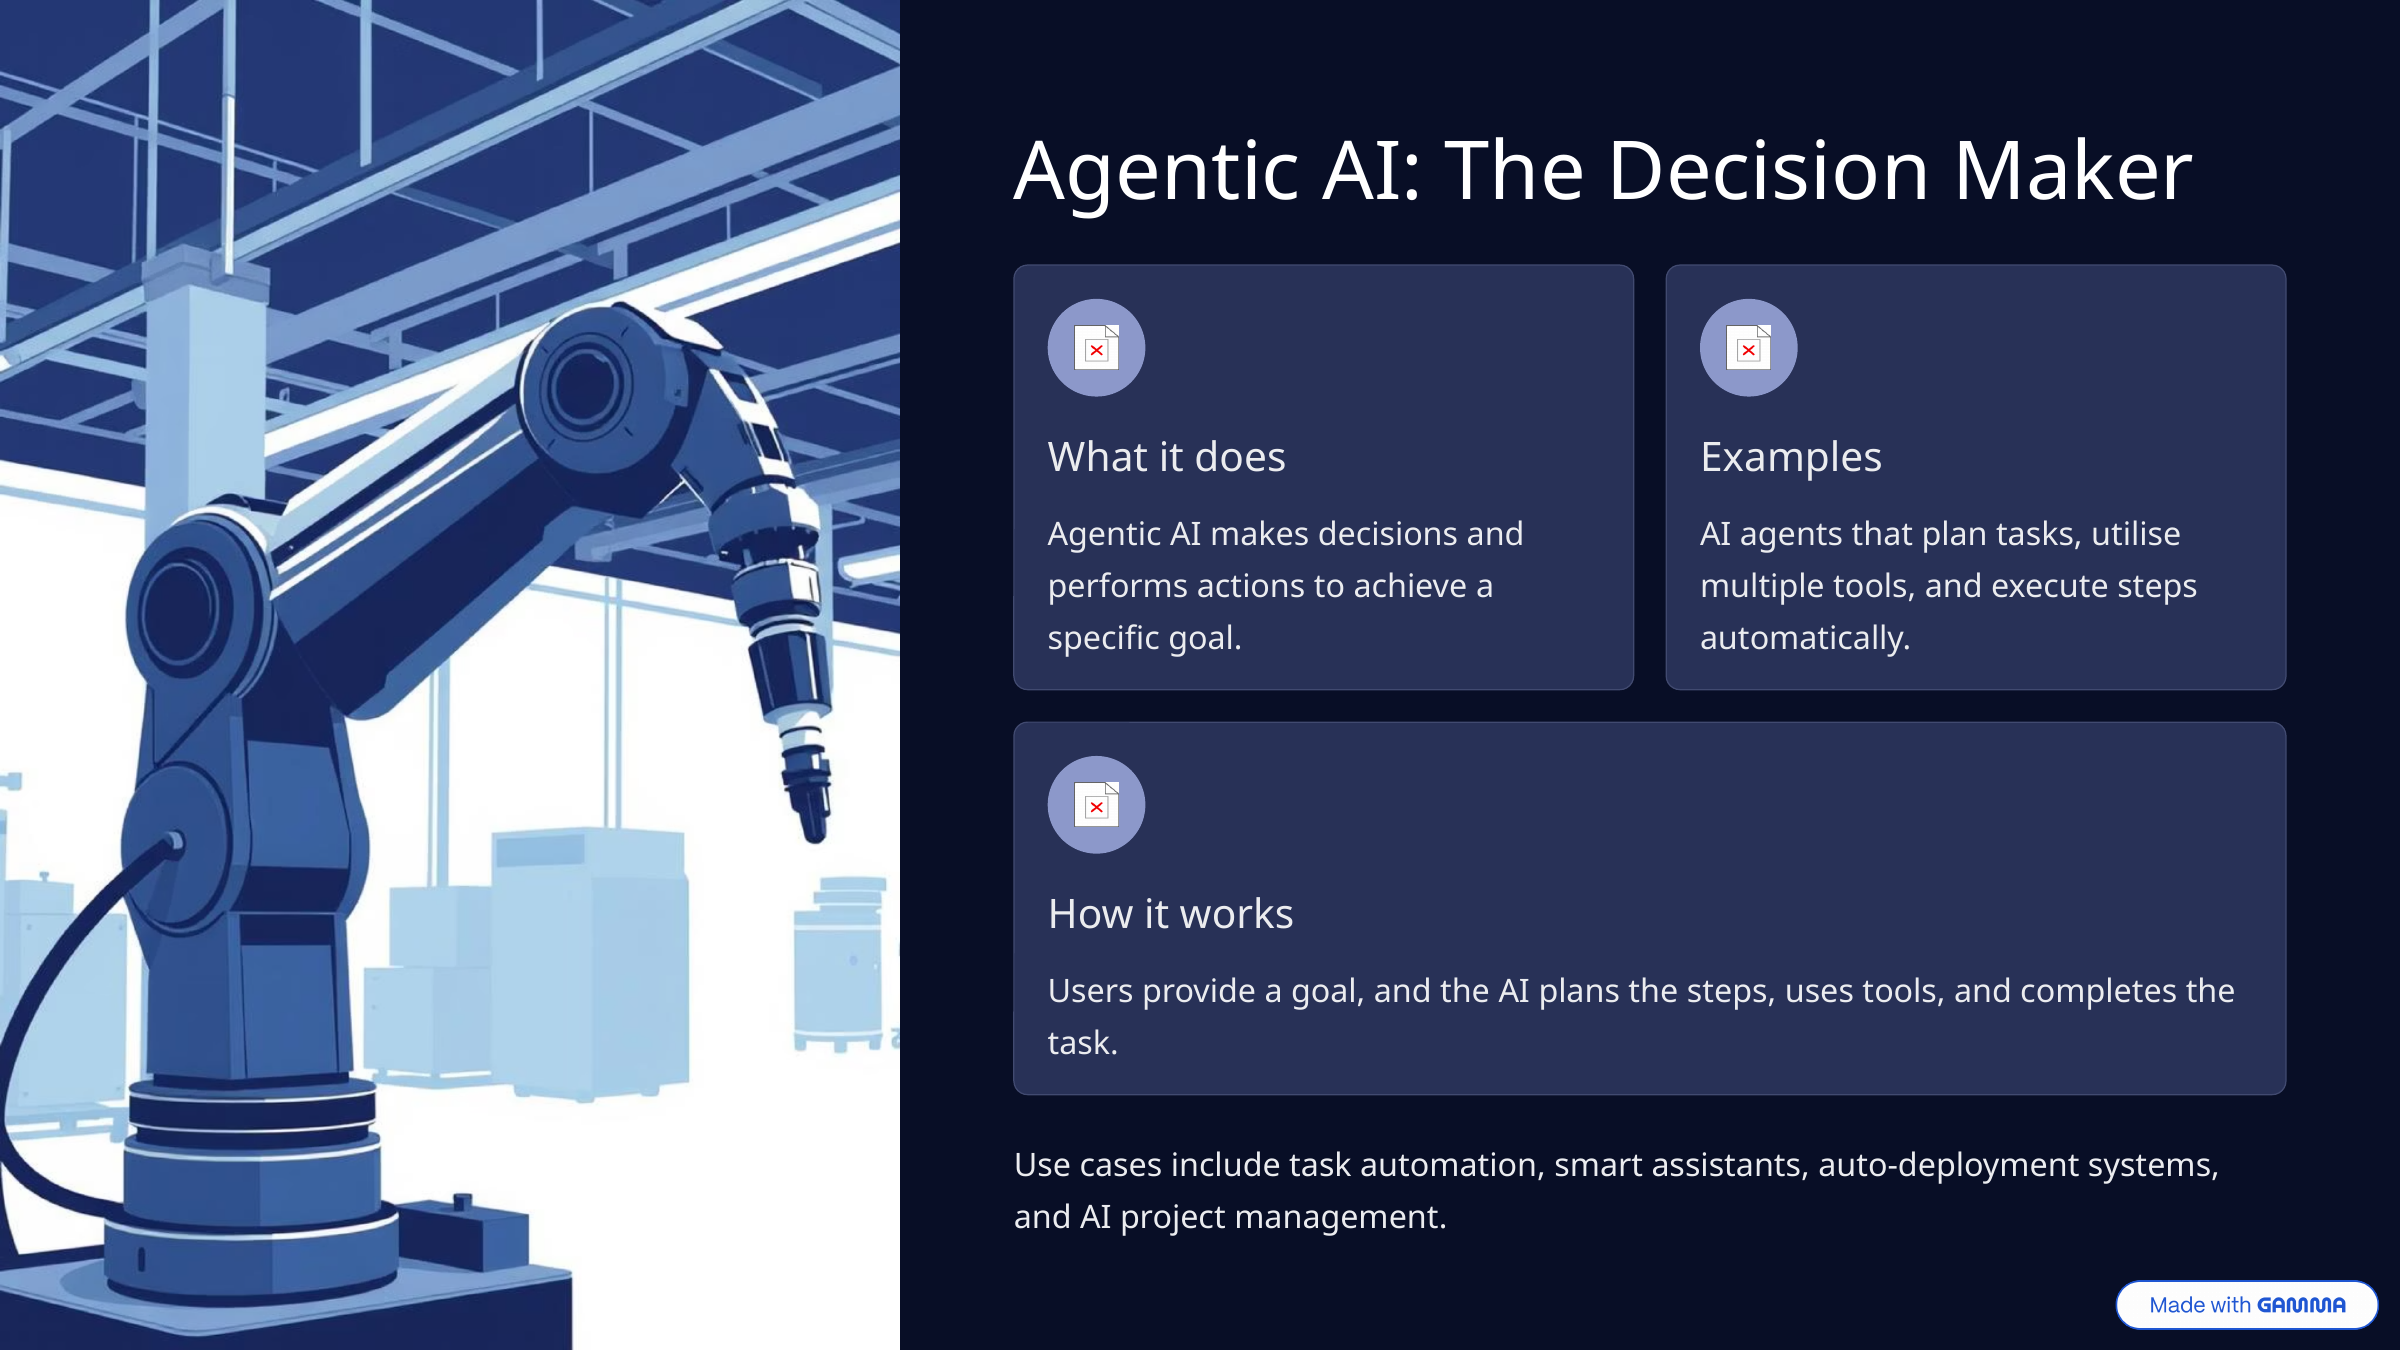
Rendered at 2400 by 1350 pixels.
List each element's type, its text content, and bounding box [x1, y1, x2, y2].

picture [1074, 325, 1119, 370]
picture [2106, 1271, 2389, 1339]
text_box AI agents that plan tasks, utilise multiple tools, and execute steps automatically. [1700, 499, 2253, 656]
picture [1726, 325, 1771, 370]
text_box [1047, 755, 1146, 854]
text_box [1666, 265, 2287, 690]
text_box [1047, 298, 1146, 397]
text_box [1013, 265, 1634, 690]
picture [1074, 782, 1119, 827]
text_box Examples [1700, 429, 2107, 480]
text_box Use cases include task automation, smart assistants, auto-deployment systems, and AI project management. [1013, 1131, 2286, 1236]
text_box Agentic AI makes decisions and performs actions to achieve a specific goal. [1047, 499, 1600, 656]
picture [0, 0, 900, 1350]
text_box [1700, 298, 1798, 397]
text_box Users provide a goal, and the AI plans the steps, uses tools, and completes the task. [1047, 956, 2253, 1061]
text_box How it works [1047, 886, 1455, 938]
text_box What it does [1047, 429, 1455, 480]
text_box [1013, 722, 2286, 1095]
text_box Agentic AI: The Decision Maker [1013, 114, 2232, 217]
